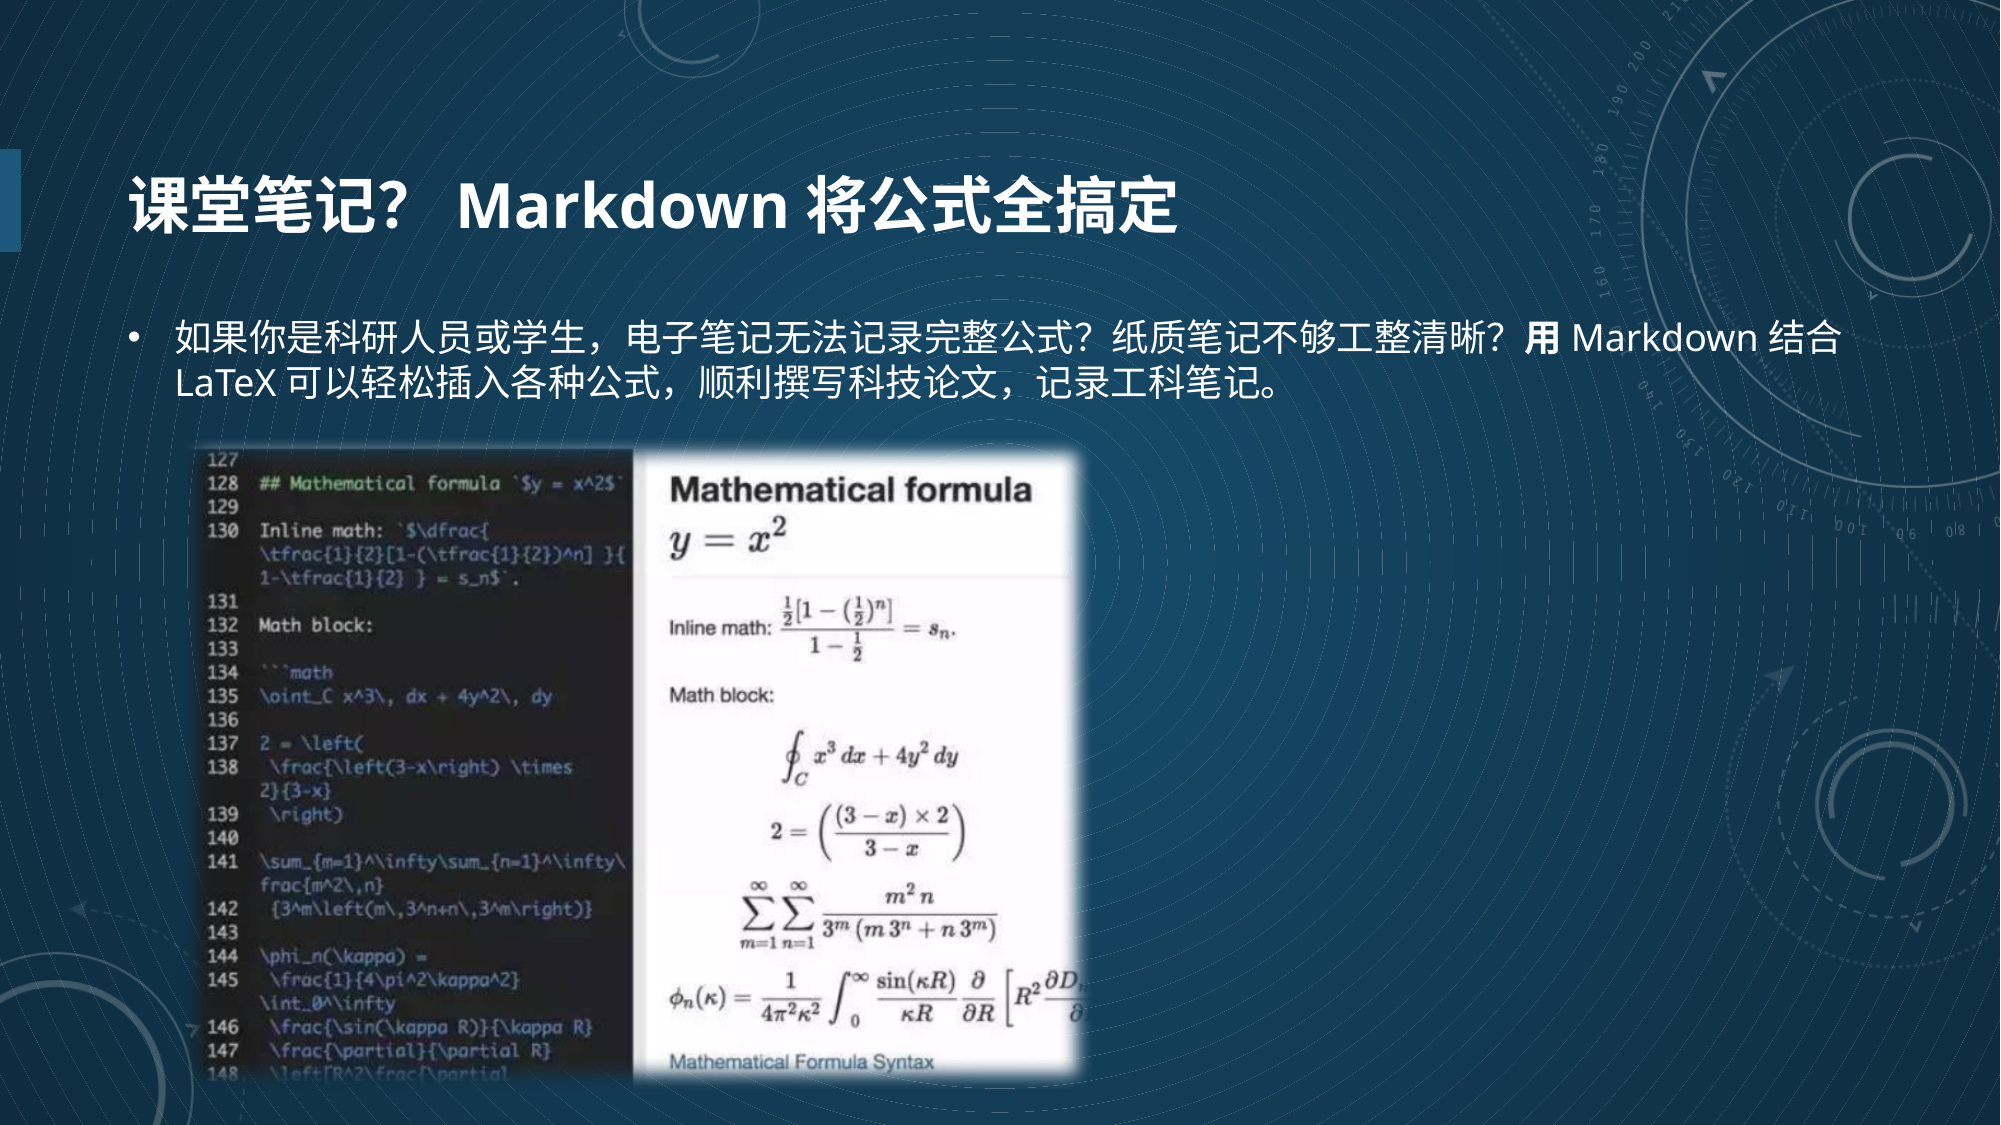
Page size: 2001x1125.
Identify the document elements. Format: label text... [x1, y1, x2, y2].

title 课堂笔记？Markdown将公式全搞定 [112, 99, 1891, 306]
picture [0, 0, 2000, 1125]
list 如果你是科研人员或学生，电子笔记无法记录完整公式？纸质笔记不够工整清晰？用Markdown结合LaTeX可以轻松插入各种公式，顺利撰写科技论文，记录工科笔记。 [112, 306, 1891, 950]
